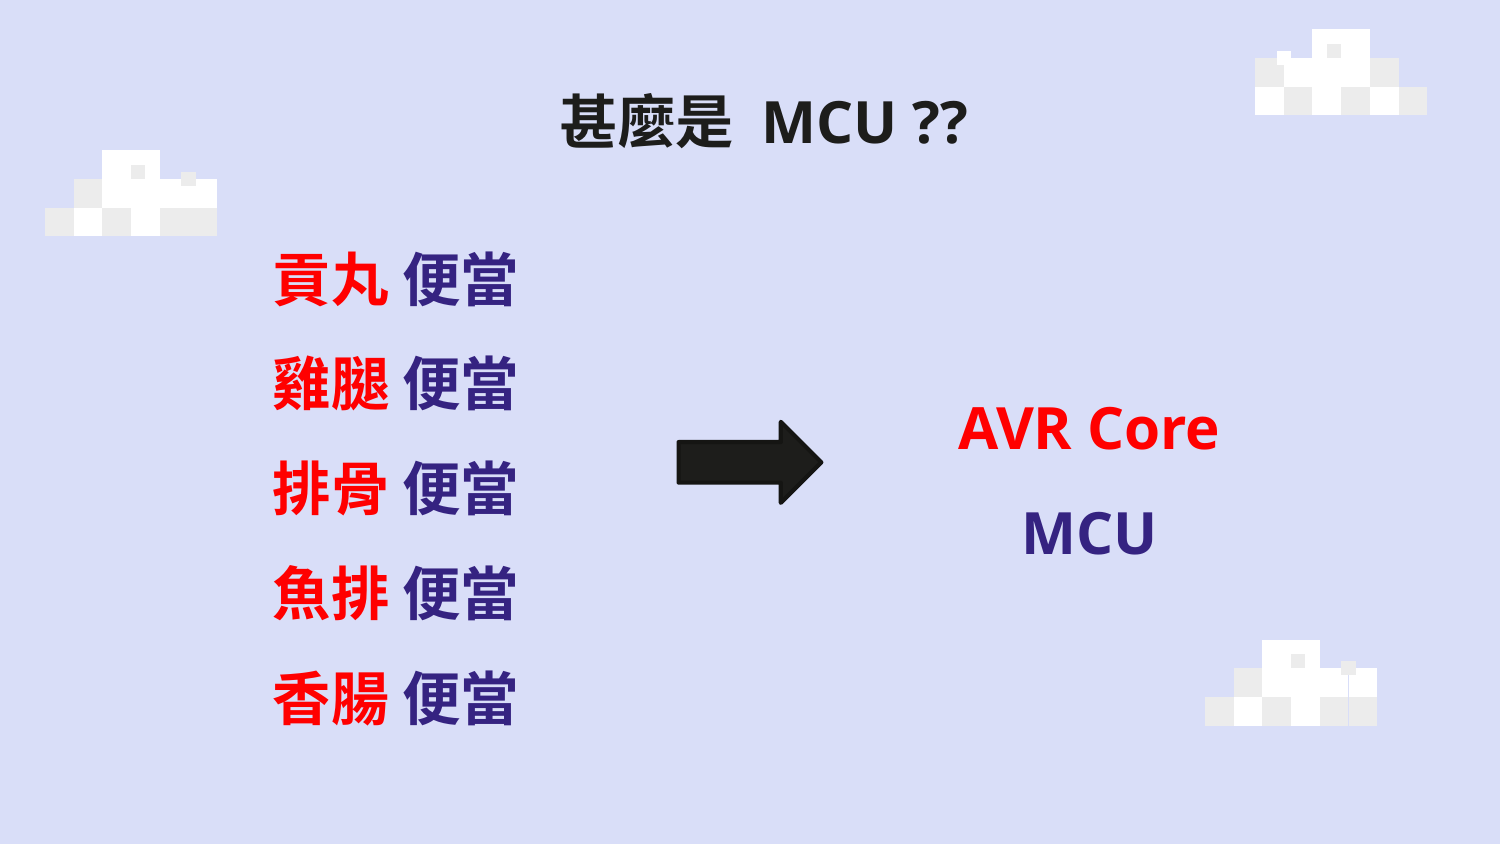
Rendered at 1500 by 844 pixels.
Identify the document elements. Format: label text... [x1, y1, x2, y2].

text_box 貢丸 便當 雞腿 便當 排骨 便當 魚排 便當 香腸 便當 [256, 216, 536, 724]
text_box AVR Core MCU [903, 420, 1275, 502]
text_box 甚麼是 MCU ?? [118, 72, 1382, 167]
text_box [676, 419, 824, 505]
